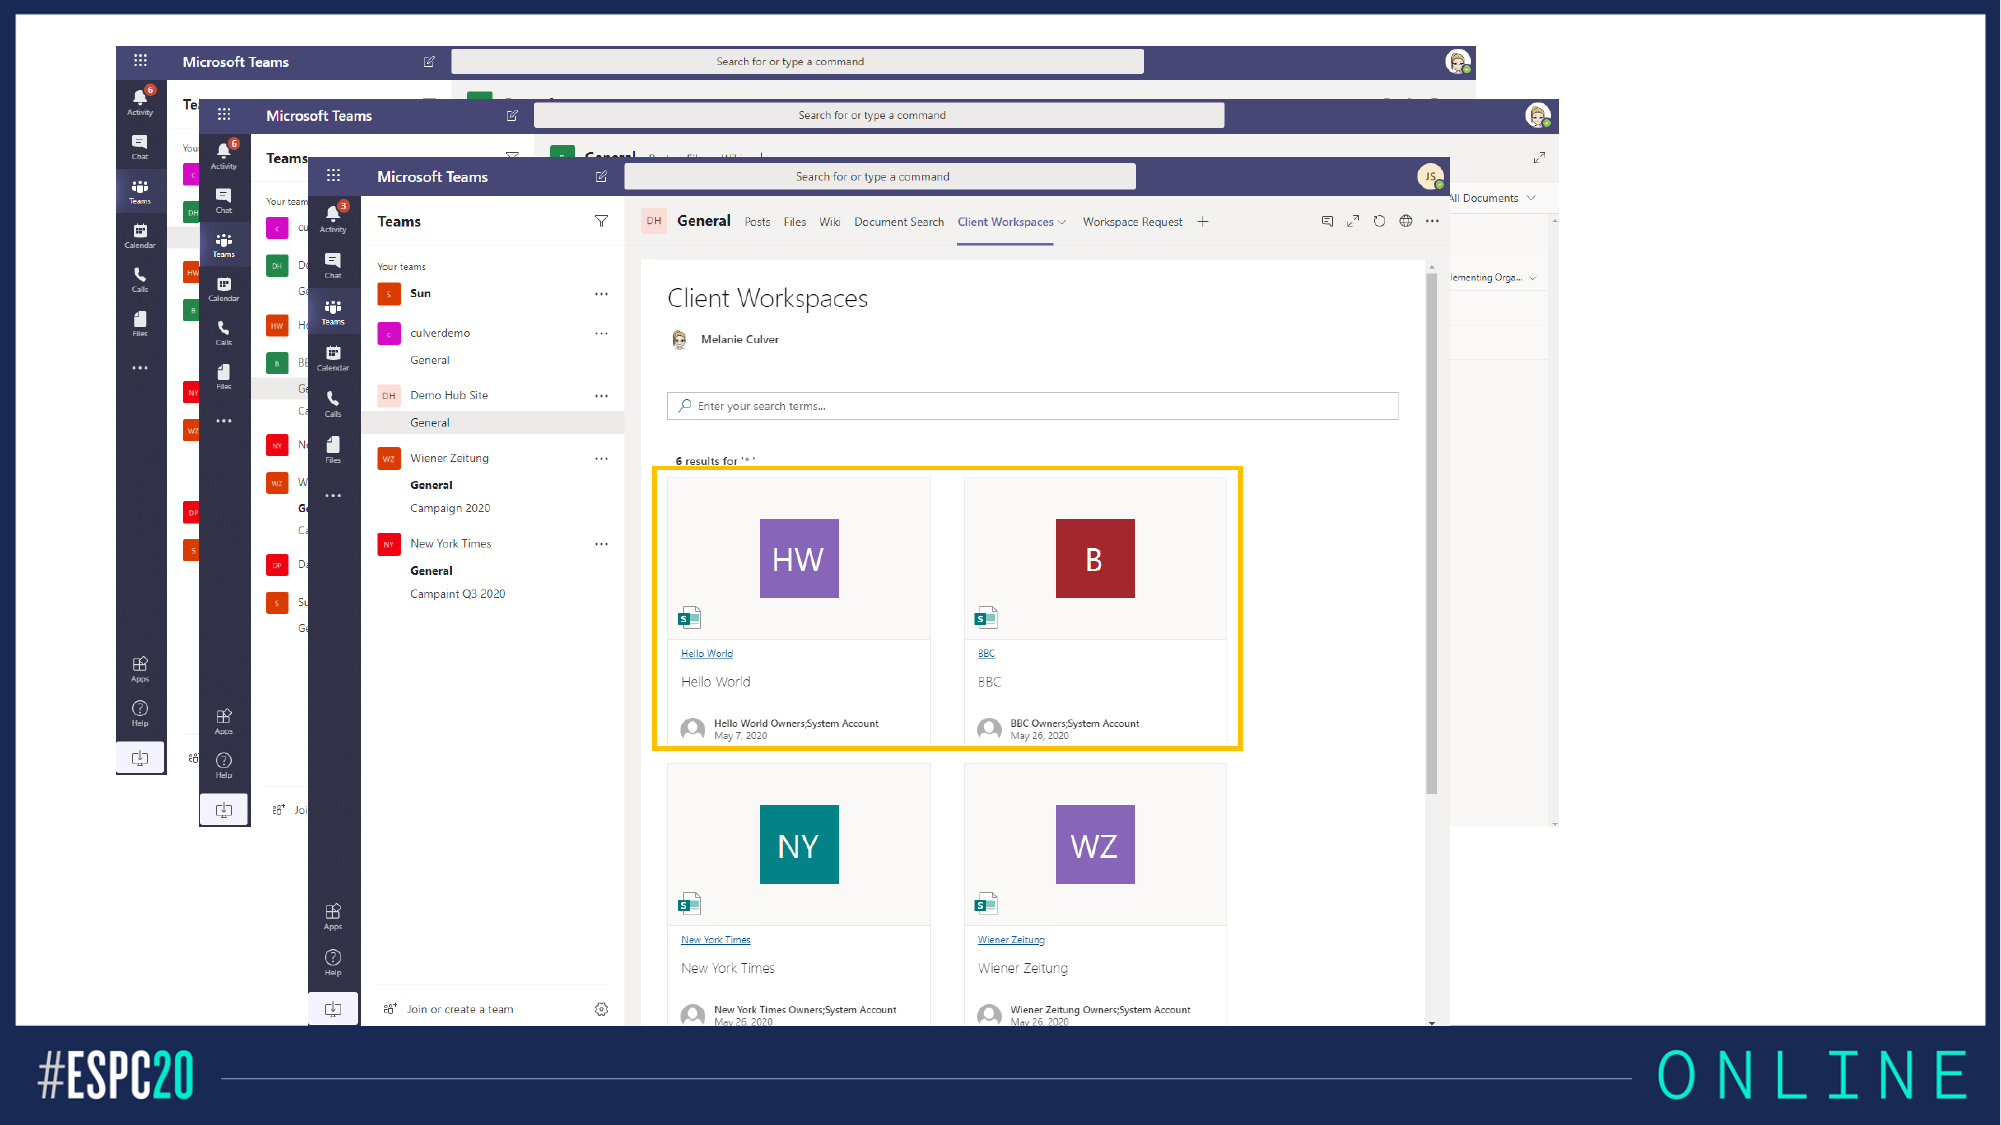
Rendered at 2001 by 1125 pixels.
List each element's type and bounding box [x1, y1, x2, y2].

text_box [308, 157, 1450, 1026]
picture [0, 0, 2001, 1125]
